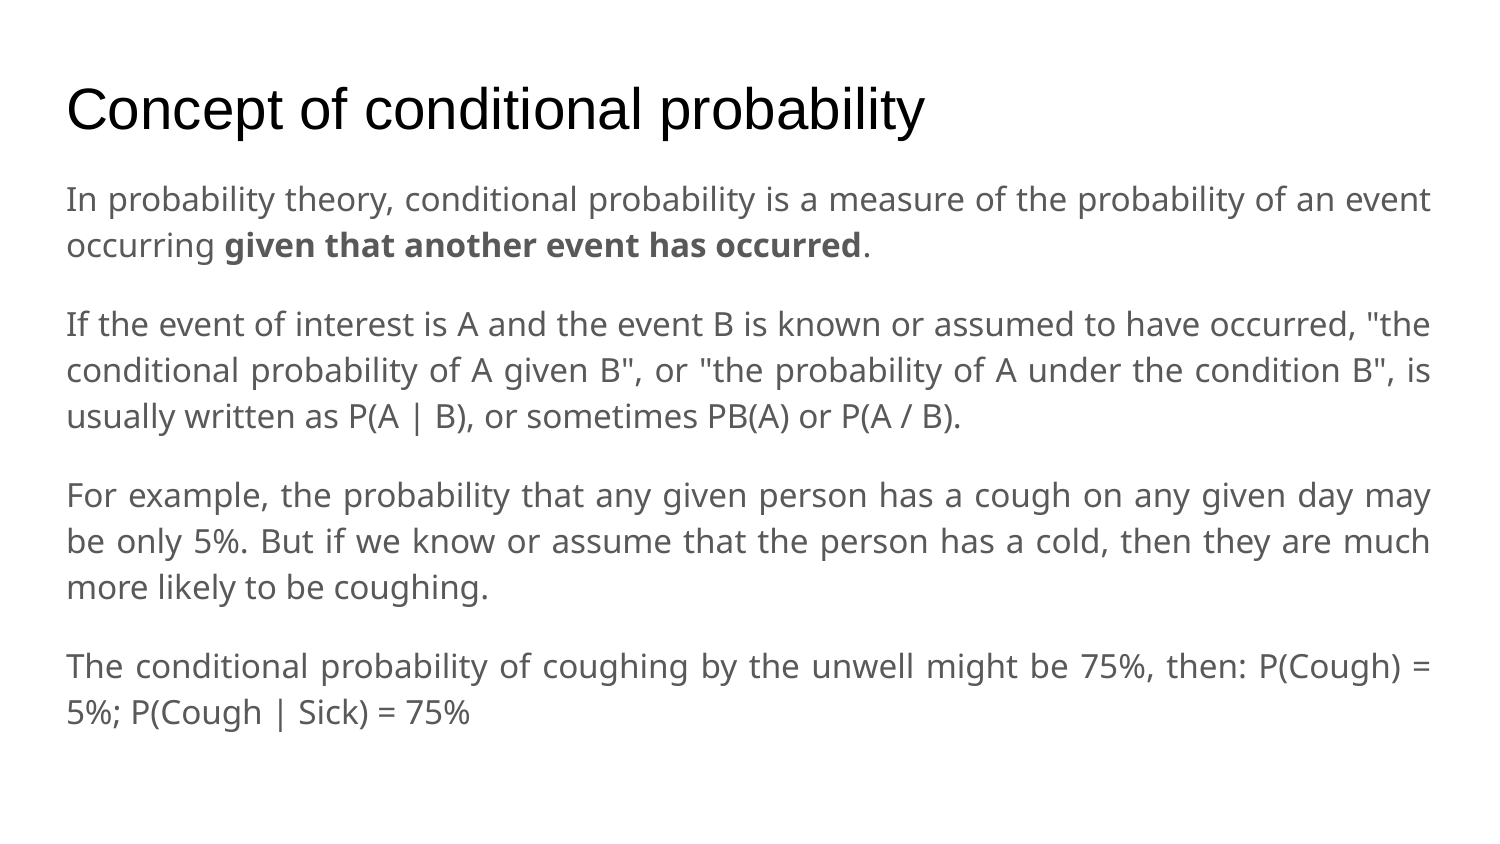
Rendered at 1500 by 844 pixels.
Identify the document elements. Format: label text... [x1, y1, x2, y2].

list In probability theory, conditional probability is a measure of the probability of an event occurring given that another event has occurred. If the event of interest is A and the event B is known or assumed to have occurred, "the conditional probability of A given B", or "the probability of A under the condition B", is usually written as P(A | B), or sometimes PB(A) or P(A / B). For example, the probability that any given person has a cough on any given day may be only 5%. But if we know or assume that the person has a cold, then they are much more likely to be coughing. The conditional probability of coughing by the unwell might be 75%, then: P(Cough) = 5%; P(Cough | Sick) = 75% [51, 157, 1449, 732]
title Concept of conditional probability [51, 56, 1449, 151]
